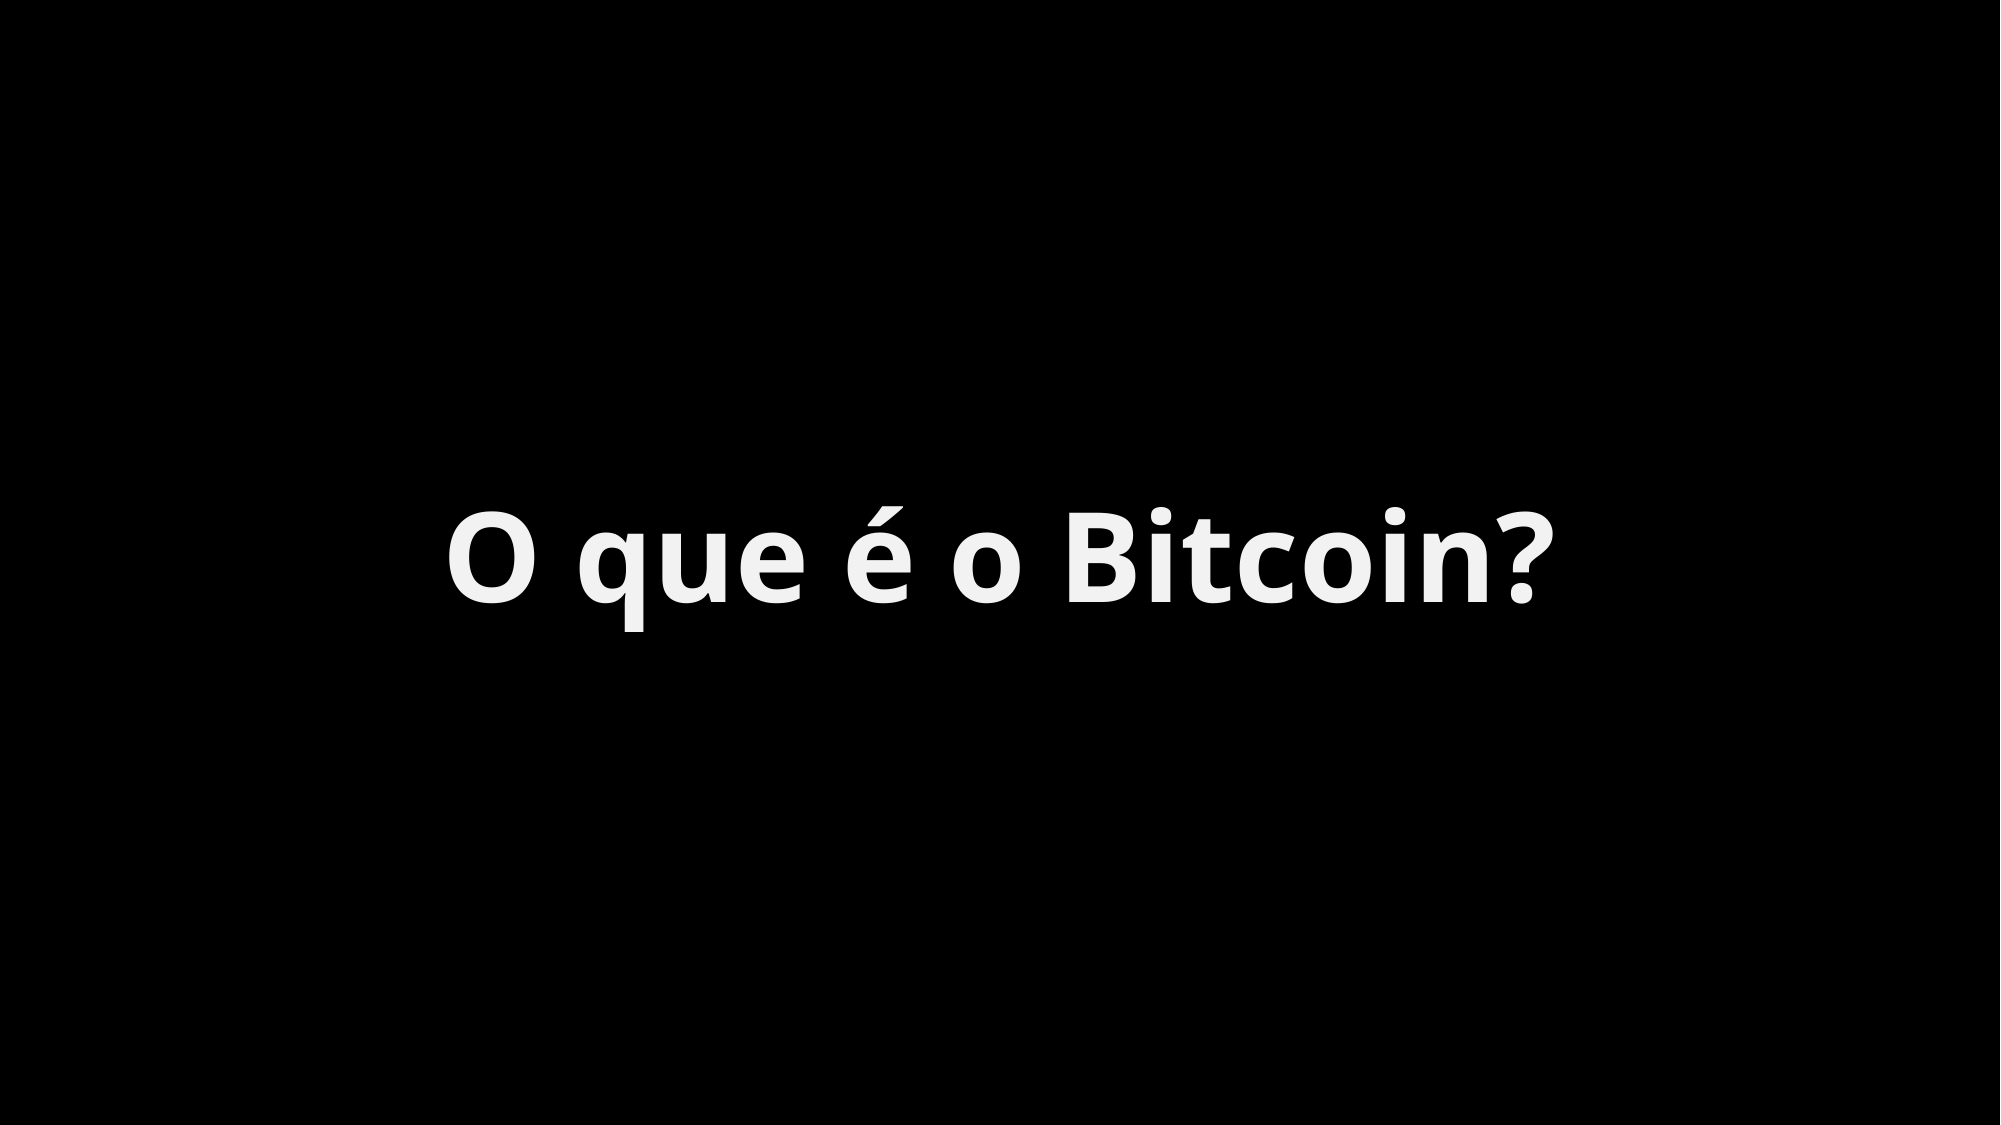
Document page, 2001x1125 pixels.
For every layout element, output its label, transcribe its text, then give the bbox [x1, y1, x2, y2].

title O que é o Bitcoin? [249, 366, 1750, 759]
